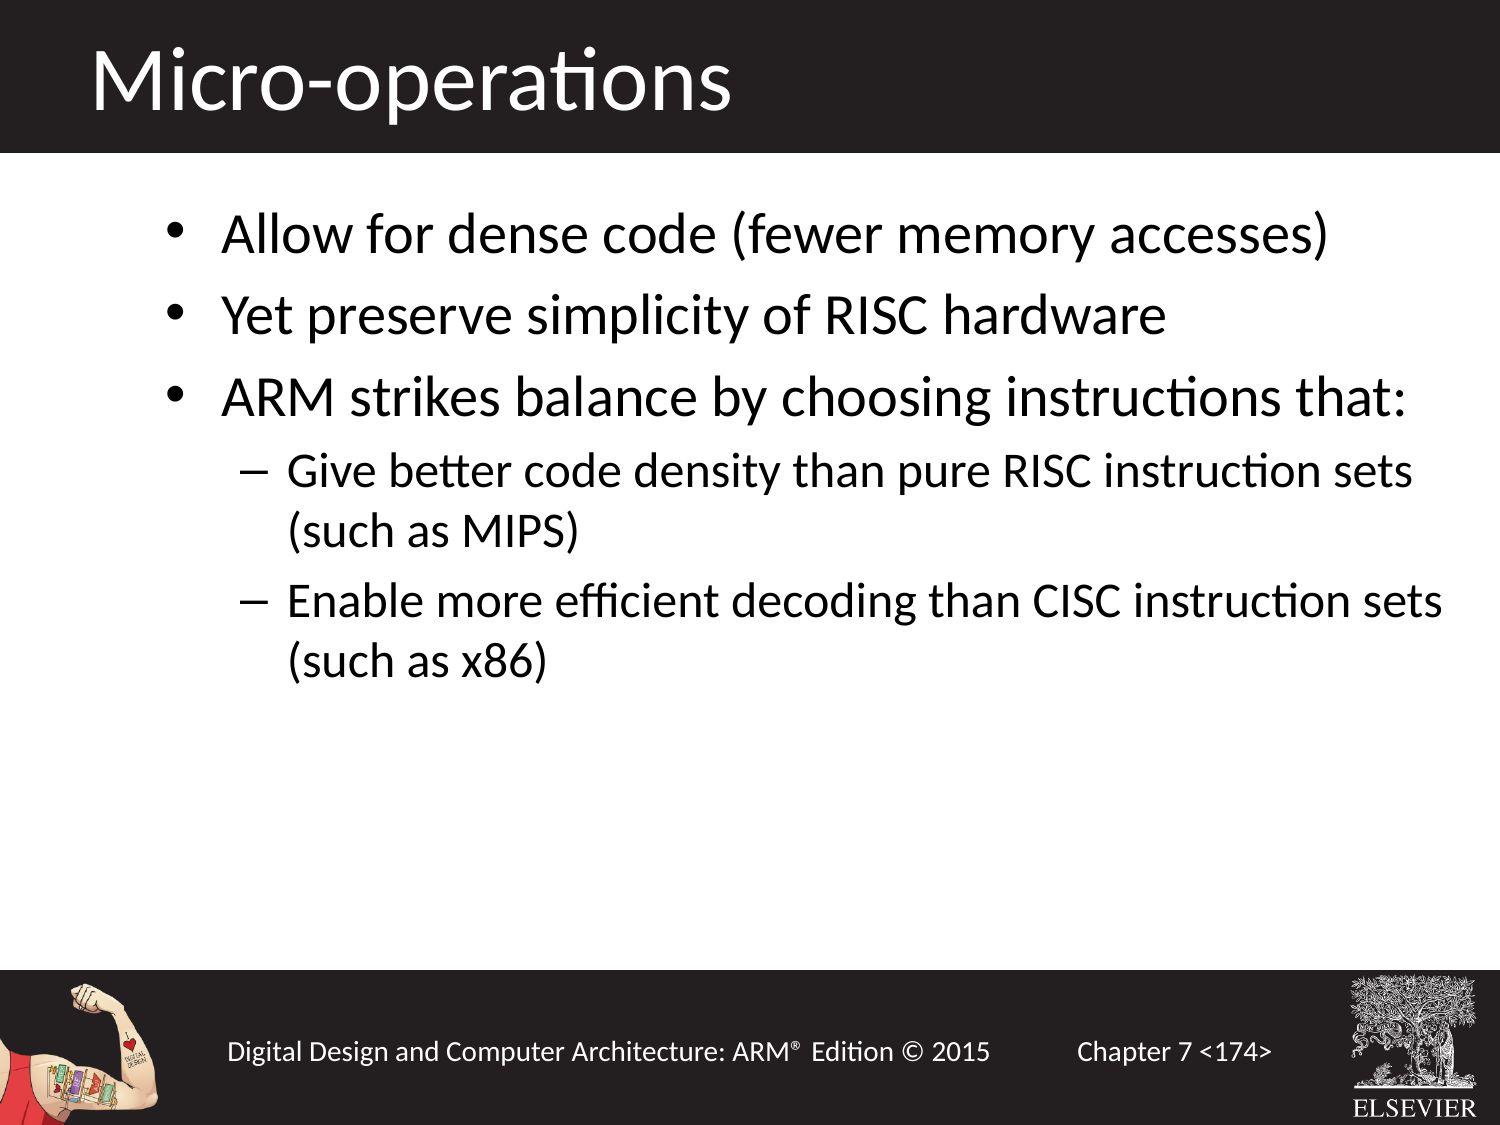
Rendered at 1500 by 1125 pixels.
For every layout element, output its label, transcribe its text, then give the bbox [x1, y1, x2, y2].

text_box Micro-operations [75, 11, 1375, 136]
picture [1350, 974, 1477, 1117]
picture [0, 979, 163, 1125]
list Allow for dense code (fewer memory accesses) Yet preserve simplicity of RISC hardware ARM strikes balance by choosing instructions that: Give better code density than pure RISC instruction sets (such as MIPS) Enable more efficient decoding than CISC instruction sets (such as x86) [150, 187, 1463, 1038]
